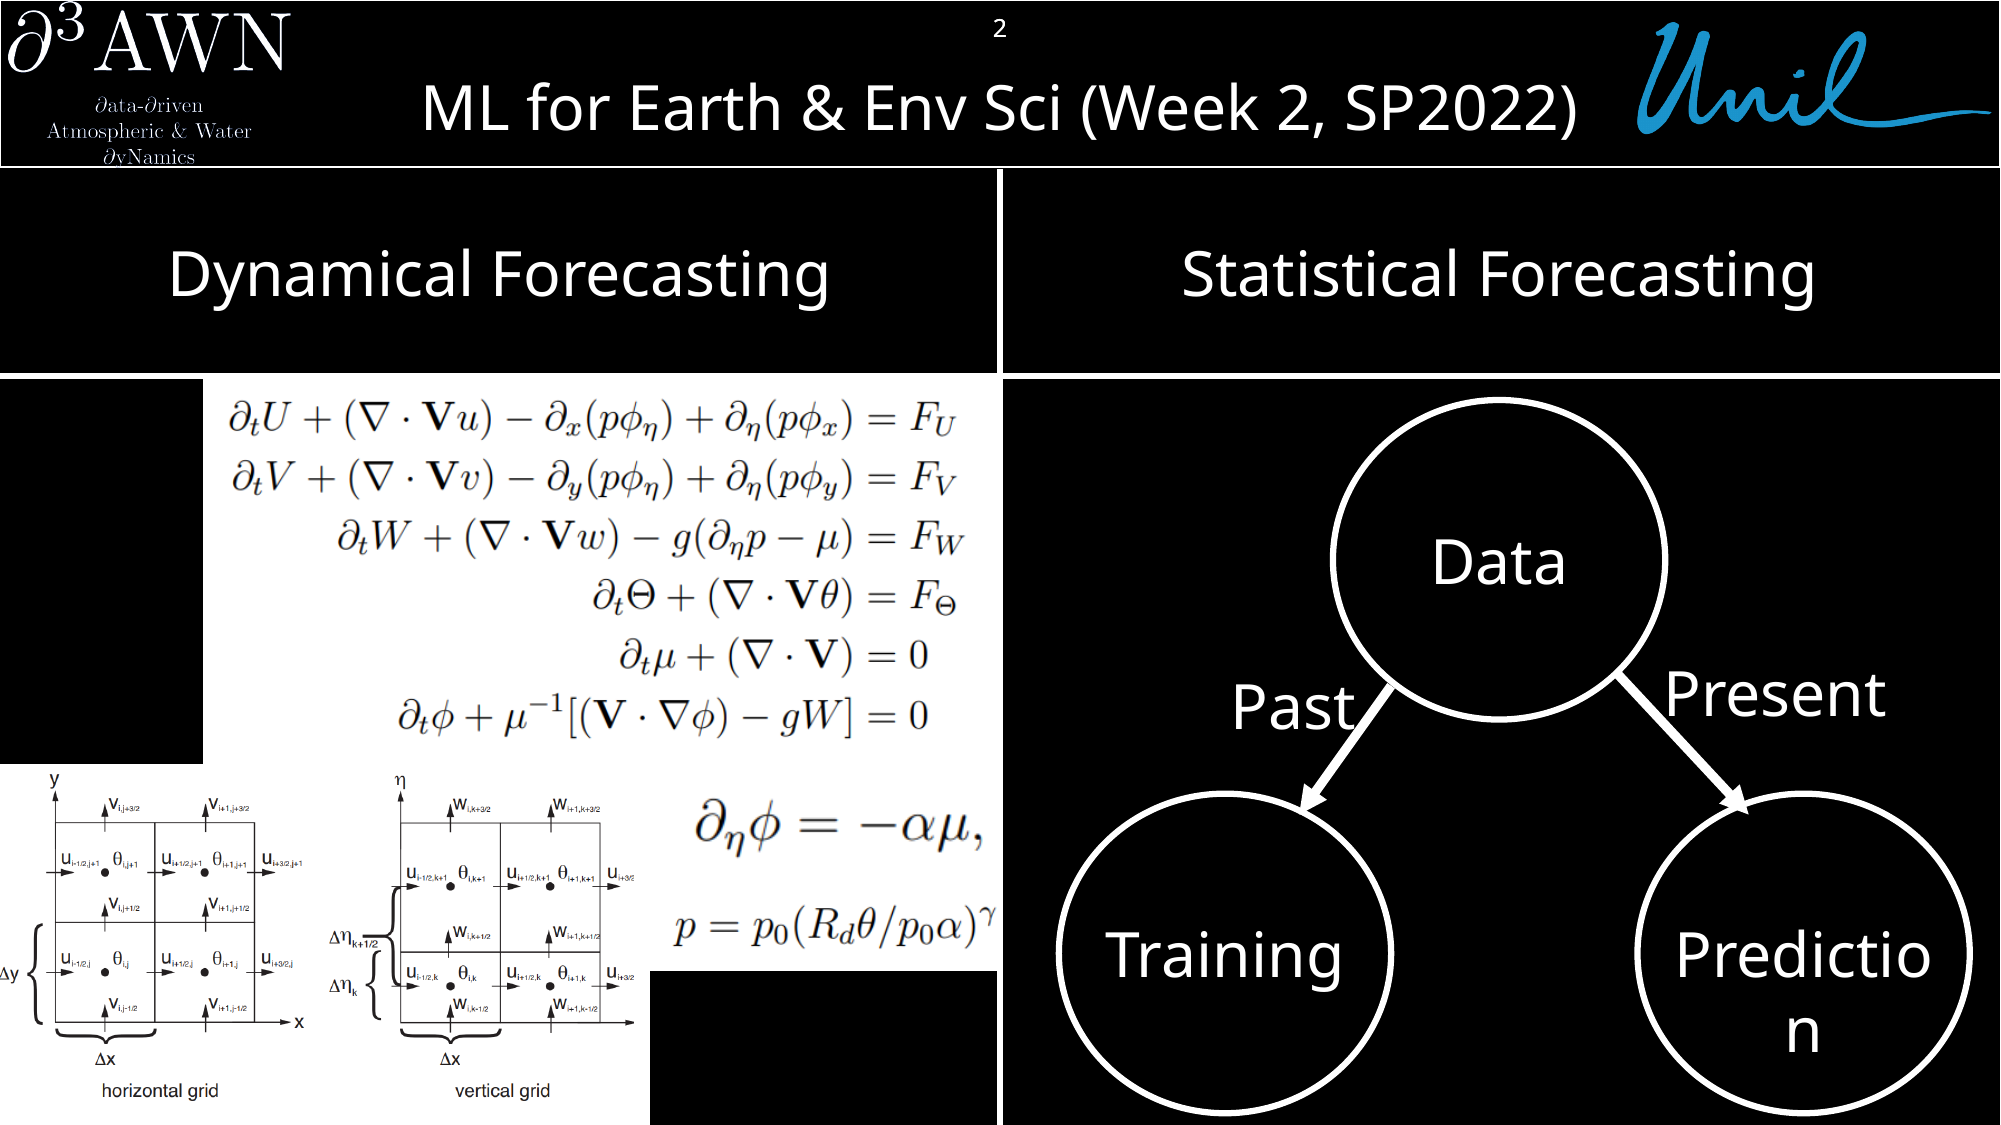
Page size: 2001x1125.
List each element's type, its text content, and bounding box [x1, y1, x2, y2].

text_box [1691, 1073, 1916, 1115]
text_box Statistical Forecasting [1001, 227, 2000, 317]
text_box [1636, 792, 1971, 1002]
slide_number 2 [774, 0, 1225, 60]
text_box [1057, 792, 1393, 1115]
text_box Present [1639, 647, 1912, 737]
text_box Training [1065, 908, 1385, 998]
picture [0, 375, 1000, 1125]
text_box Dynamical Forecasting [0, 227, 999, 317]
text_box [1299, 685, 1392, 815]
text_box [1616, 672, 1749, 815]
text_box [1331, 398, 1667, 721]
text_box Past [1195, 659, 1392, 749]
picture [0, 0, 298, 168]
text_box Data [1339, 514, 1659, 605]
picture [1609, 22, 2000, 145]
text_box Prediction [1644, 907, 1963, 1073]
